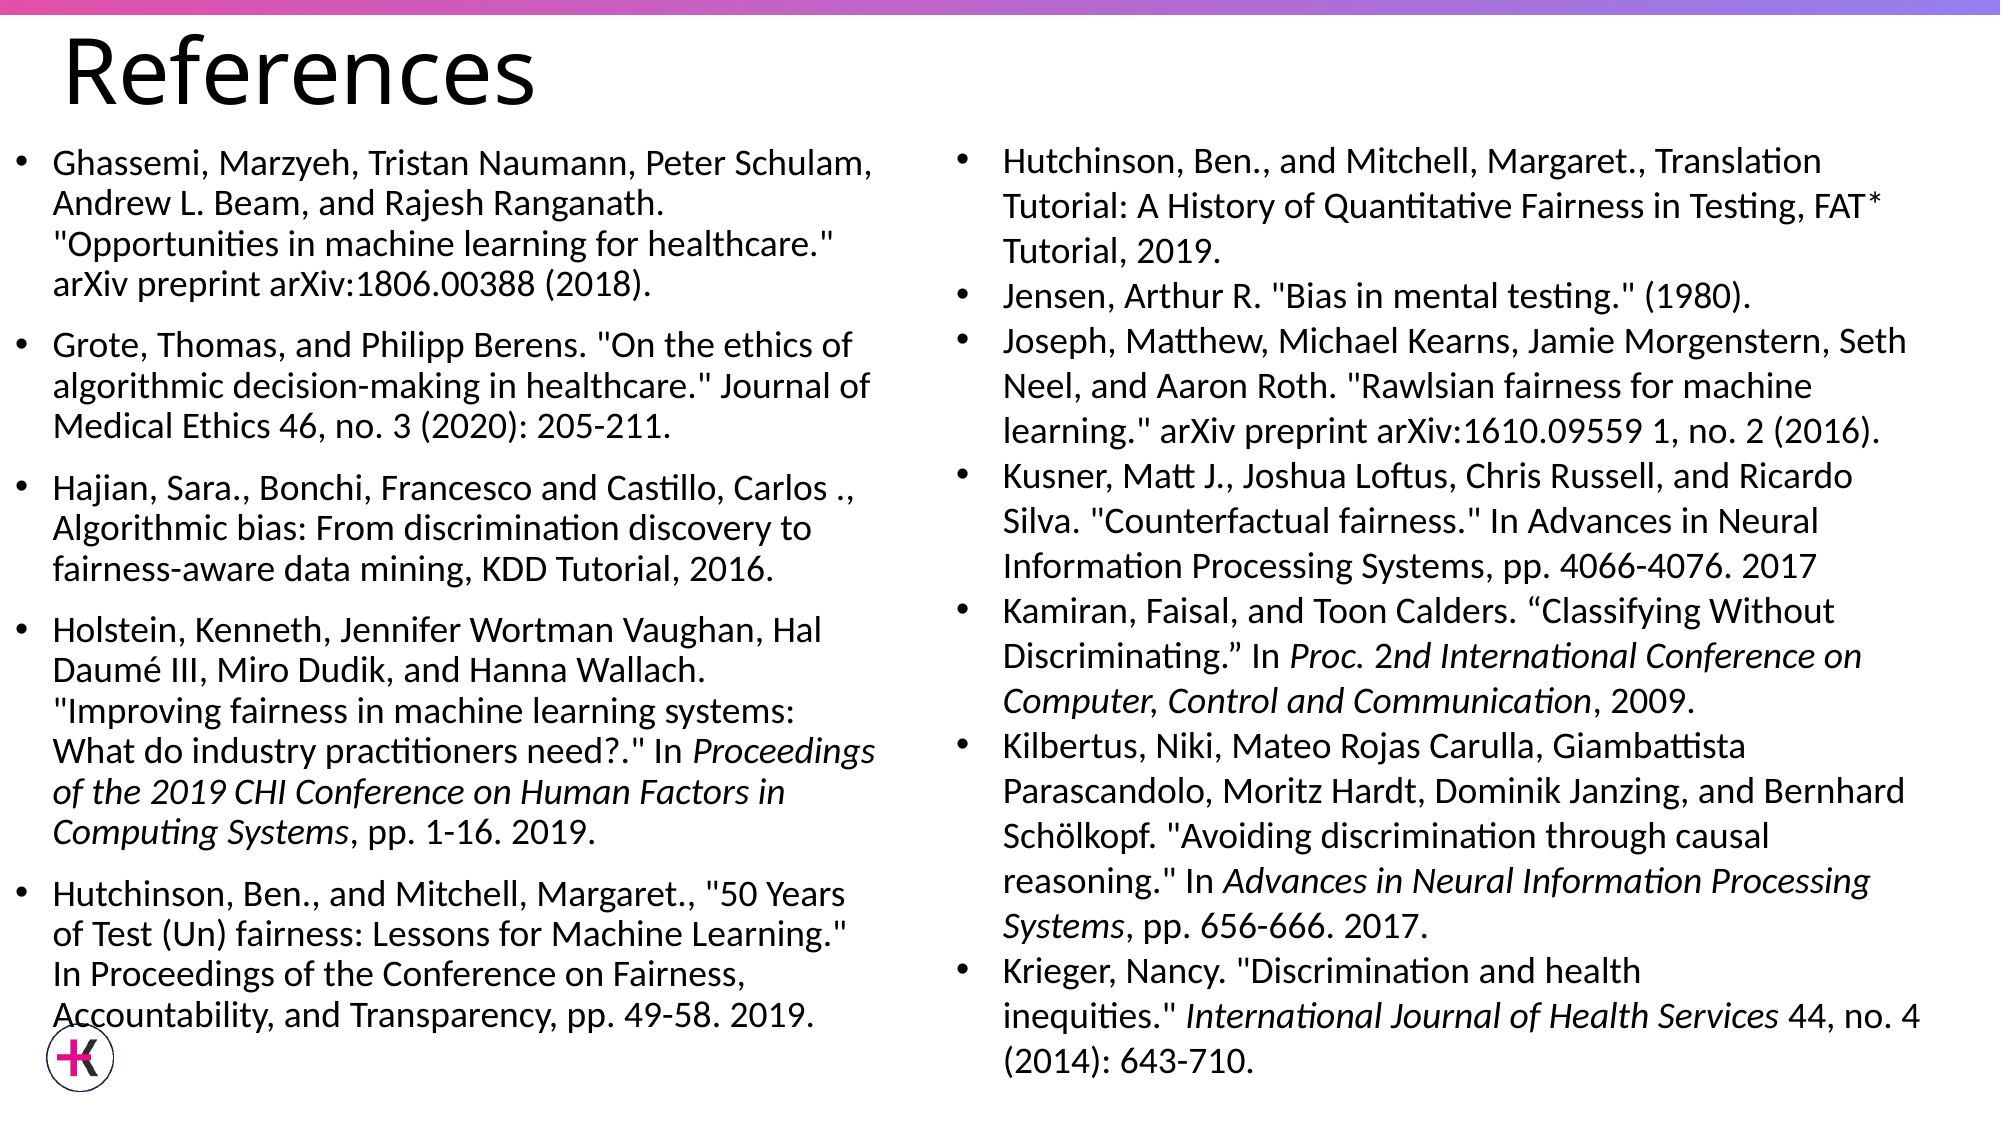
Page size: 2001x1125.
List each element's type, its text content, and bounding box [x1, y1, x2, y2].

title References [46, 15, 1772, 136]
list Ghassemi, Marzyeh, Tristan Naumann, Peter Schulam, Andrew L. Beam, and Rajesh Ranganath. "Opportunities in machine learning for healthcare." arXiv preprint arXiv:1806.00388 (2018). Grote, Thomas, and Philipp Berens. "On the ethics of algorithmic decision-making in healthcare." Journal of Medical Ethics 46, no. 3 (2020): 205-211. Hajian, Sara., Bonchi, Francesco and Castillo, Carlos ., Algorithmic bias: From discrimination discovery to fairness-aware data mining, KDD Tutorial, 2016. Holstein, Kenneth, Jennifer Wortman Vaughan, Hal Daumé III, Miro Dudik, and Hanna Wallach. "Improving fairness in machine learning systems: What do industry practitioners need?." In Proceedings of the 2019 CHI Conference on Human Factors in Computing Systems, pp. 1-16. 2019. Hutchinson, Ben., and Mitchell, Margaret., "50 Years of Test (Un) fairness: Lessons for Machine Learning." In Proceedings of the Conference on Fairness, Accountability, and Transparency, pp. 49-58. 2019. [0, 135, 896, 1019]
text_box Hutchinson, Ben., and Mitchell, Margaret., Translation Tutorial: A History of Quantitative Fairness in Testing, FAT* Tutorial, 2019. Jensen, Arthur R. "Bias in mental testing." (1980). Joseph, Matthew, Michael Kearns, Jamie Morgenstern, Seth Neel, and Aaron Roth. "Rawlsian fairness for machine learning." arXiv preprint arXiv:1610.09559 1, no. 2 (2016). Kusner, Matt J., Joshua Loftus, Chris Russell, and Ricardo Silva. "Counterfactual fairness." In Advances in Neural Information Processing Systems, pp. 4066-4076. 2017 Kamiran, Faisal, and Toon Calders. “Classifying Without Discriminating.” In Proc. 2nd International Conference on Computer, Control and Communication, 2009. Kilbertus, Niki, Mateo Rojas Carulla, Giambattista Parascandolo, Moritz Hardt, Dominik Janzing, and Bernhard Schölkopf. "Avoiding discrimination through causal reasoning." In Advances in Neural Information Processing Systems, pp. 656-666. 2017. Krieger, Nancy. "Discrimination and health inequities." International Journal of Health Services 44, no. 4 (2014): 643-710. [941, 128, 1942, 1088]
picture [46, 1023, 114, 1092]
picture [0, 0, 2000, 15]
